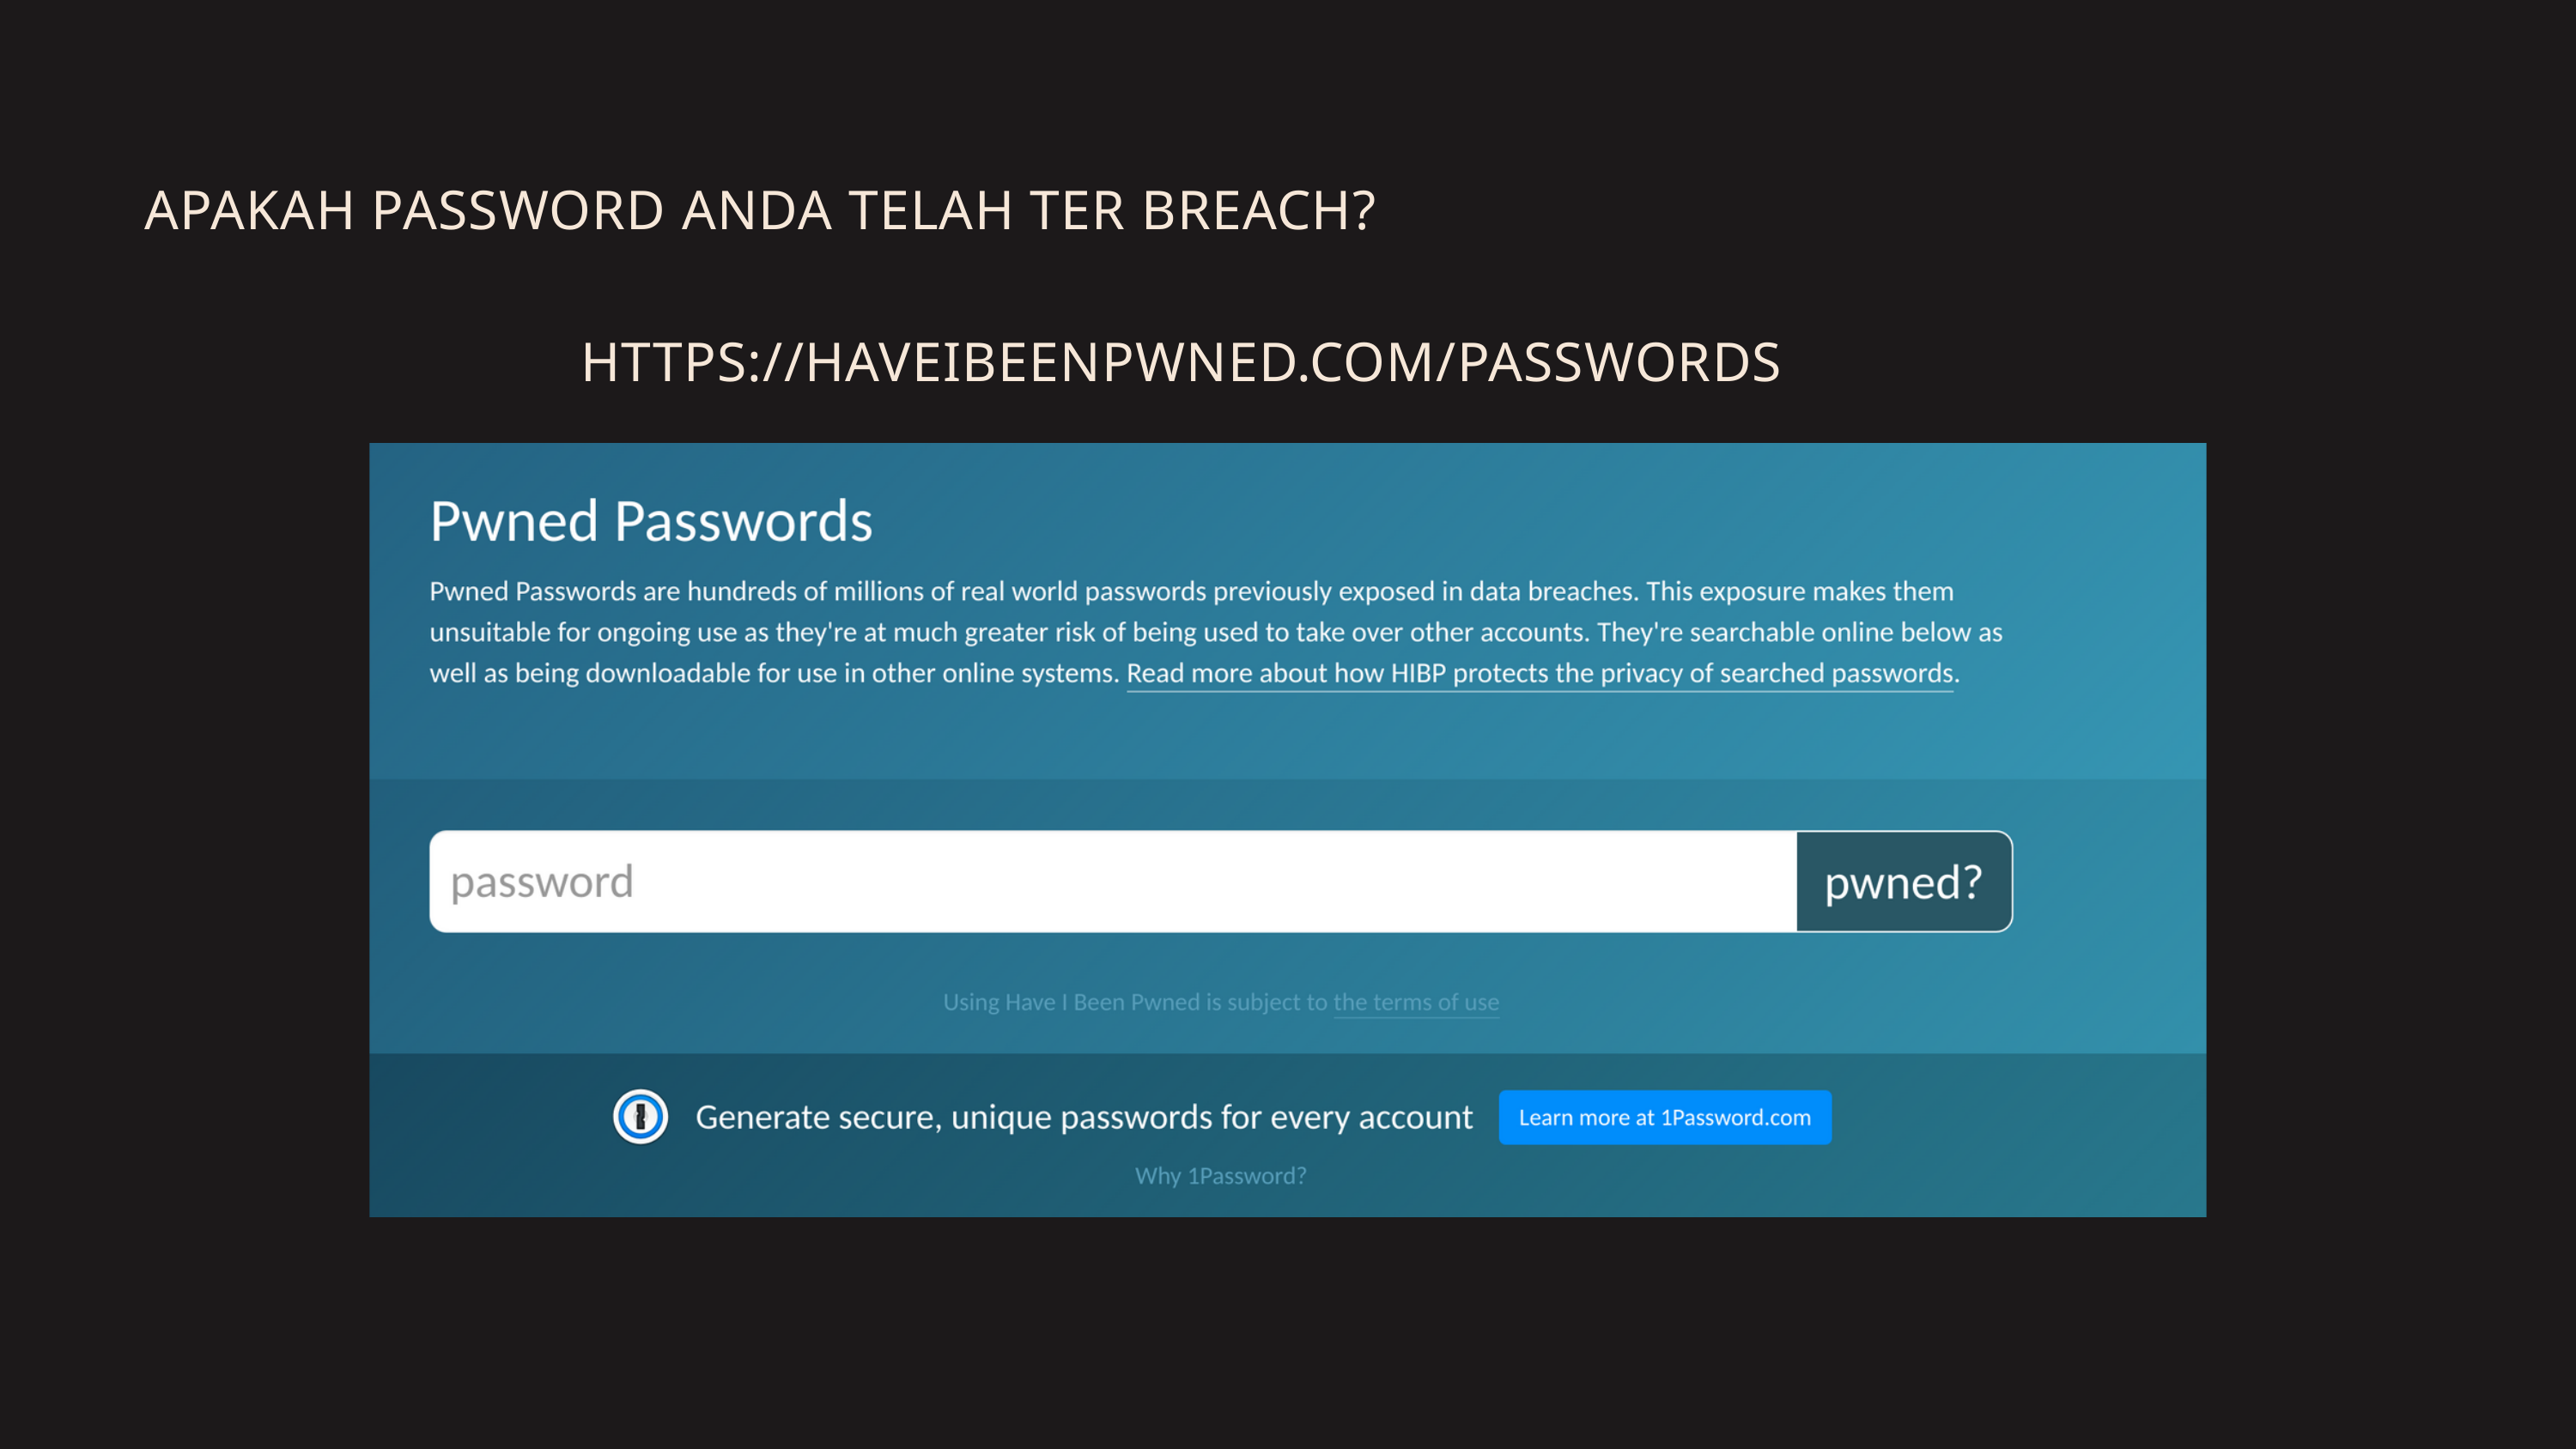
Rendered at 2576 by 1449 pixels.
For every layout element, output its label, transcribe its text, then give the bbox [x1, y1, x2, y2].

text_box [369, 443, 2207, 1217]
text_box HTTPS://HAVEIBEENPWNED.COM/PASSWORDS [580, 327, 1996, 392]
text_box APAKAH PASSWORD ANDA TELAH TER BREACH? [144, 175, 2263, 240]
